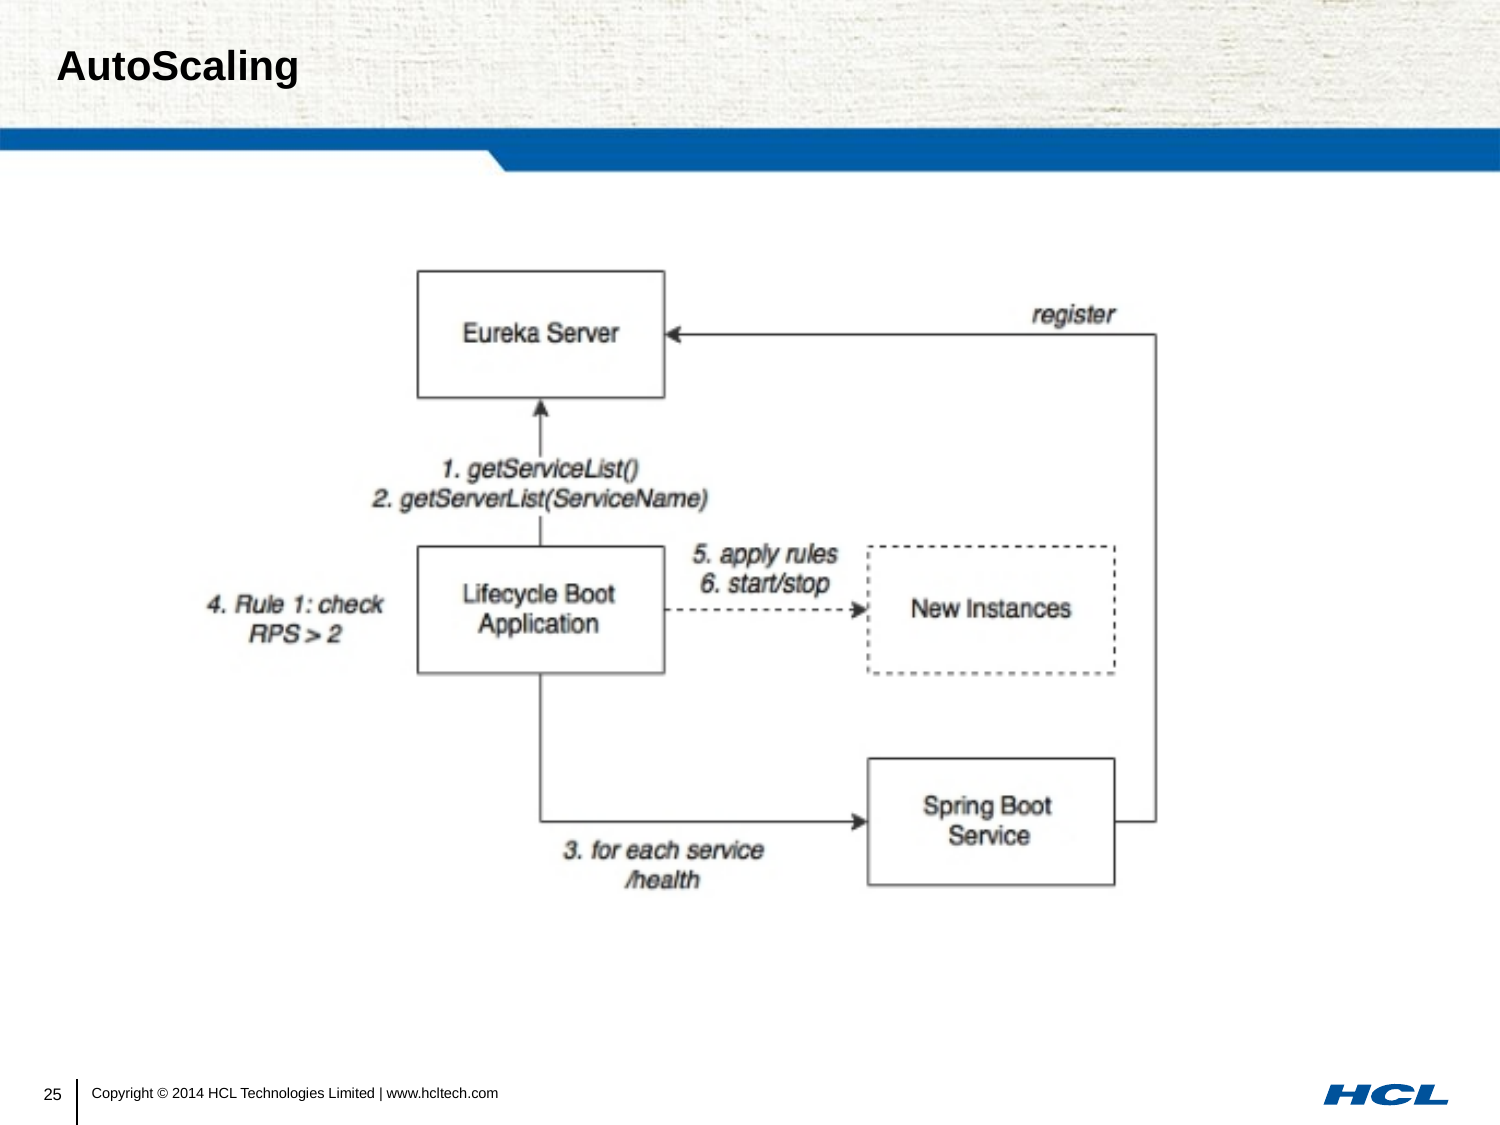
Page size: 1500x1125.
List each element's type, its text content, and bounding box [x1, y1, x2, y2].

picture [128, 245, 1232, 961]
title AutoScaling [50, 2, 1459, 126]
picture [0, 0, 1500, 193]
